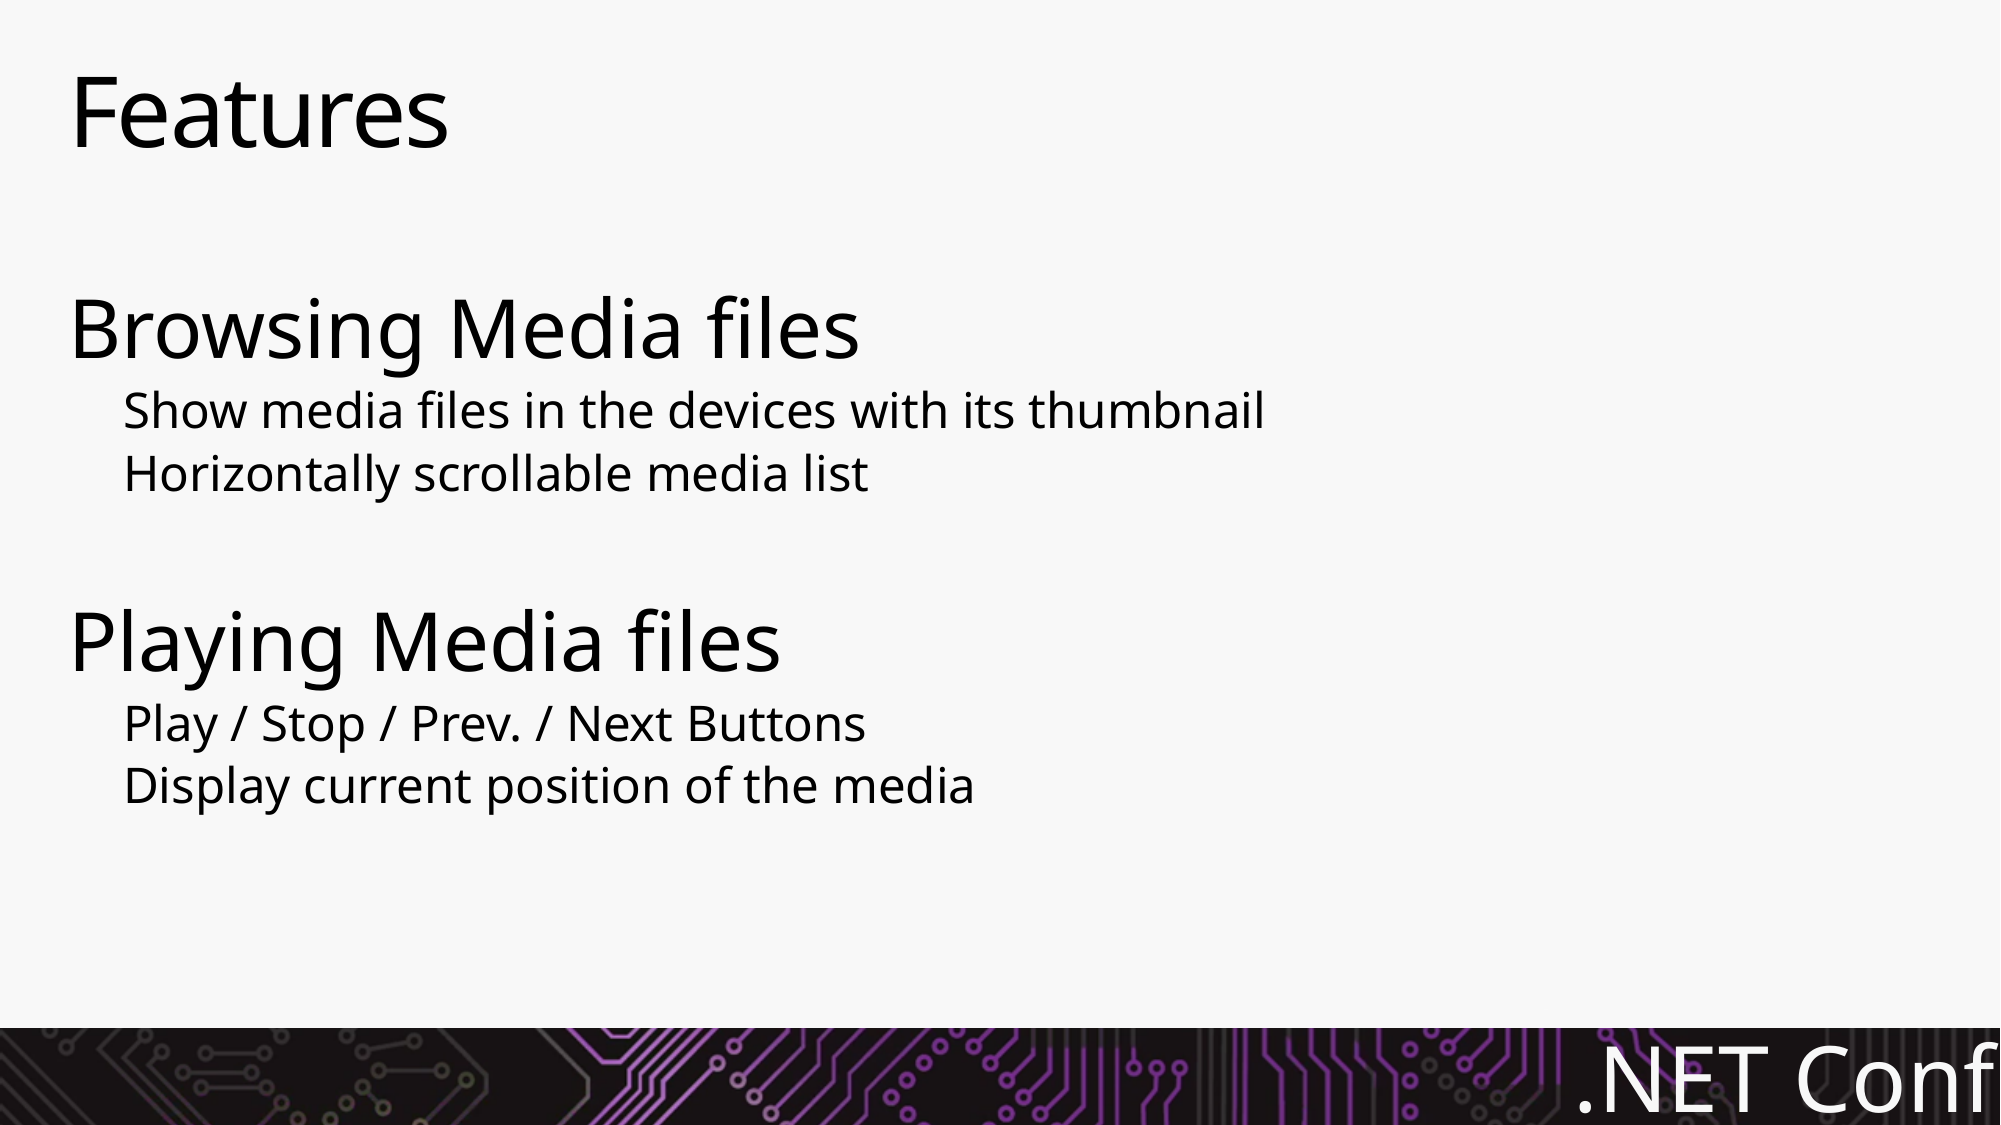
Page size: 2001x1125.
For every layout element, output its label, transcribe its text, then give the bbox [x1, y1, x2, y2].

picture [0, 1028, 2000, 1125]
title Features [44, 47, 1957, 196]
list Browsing Media files Show media files in the devices with its thumbnail Horizontally scrollable media list Playing Media files Play / Stop / Prev. / Next Buttons Display current position of the media [44, 273, 1956, 829]
